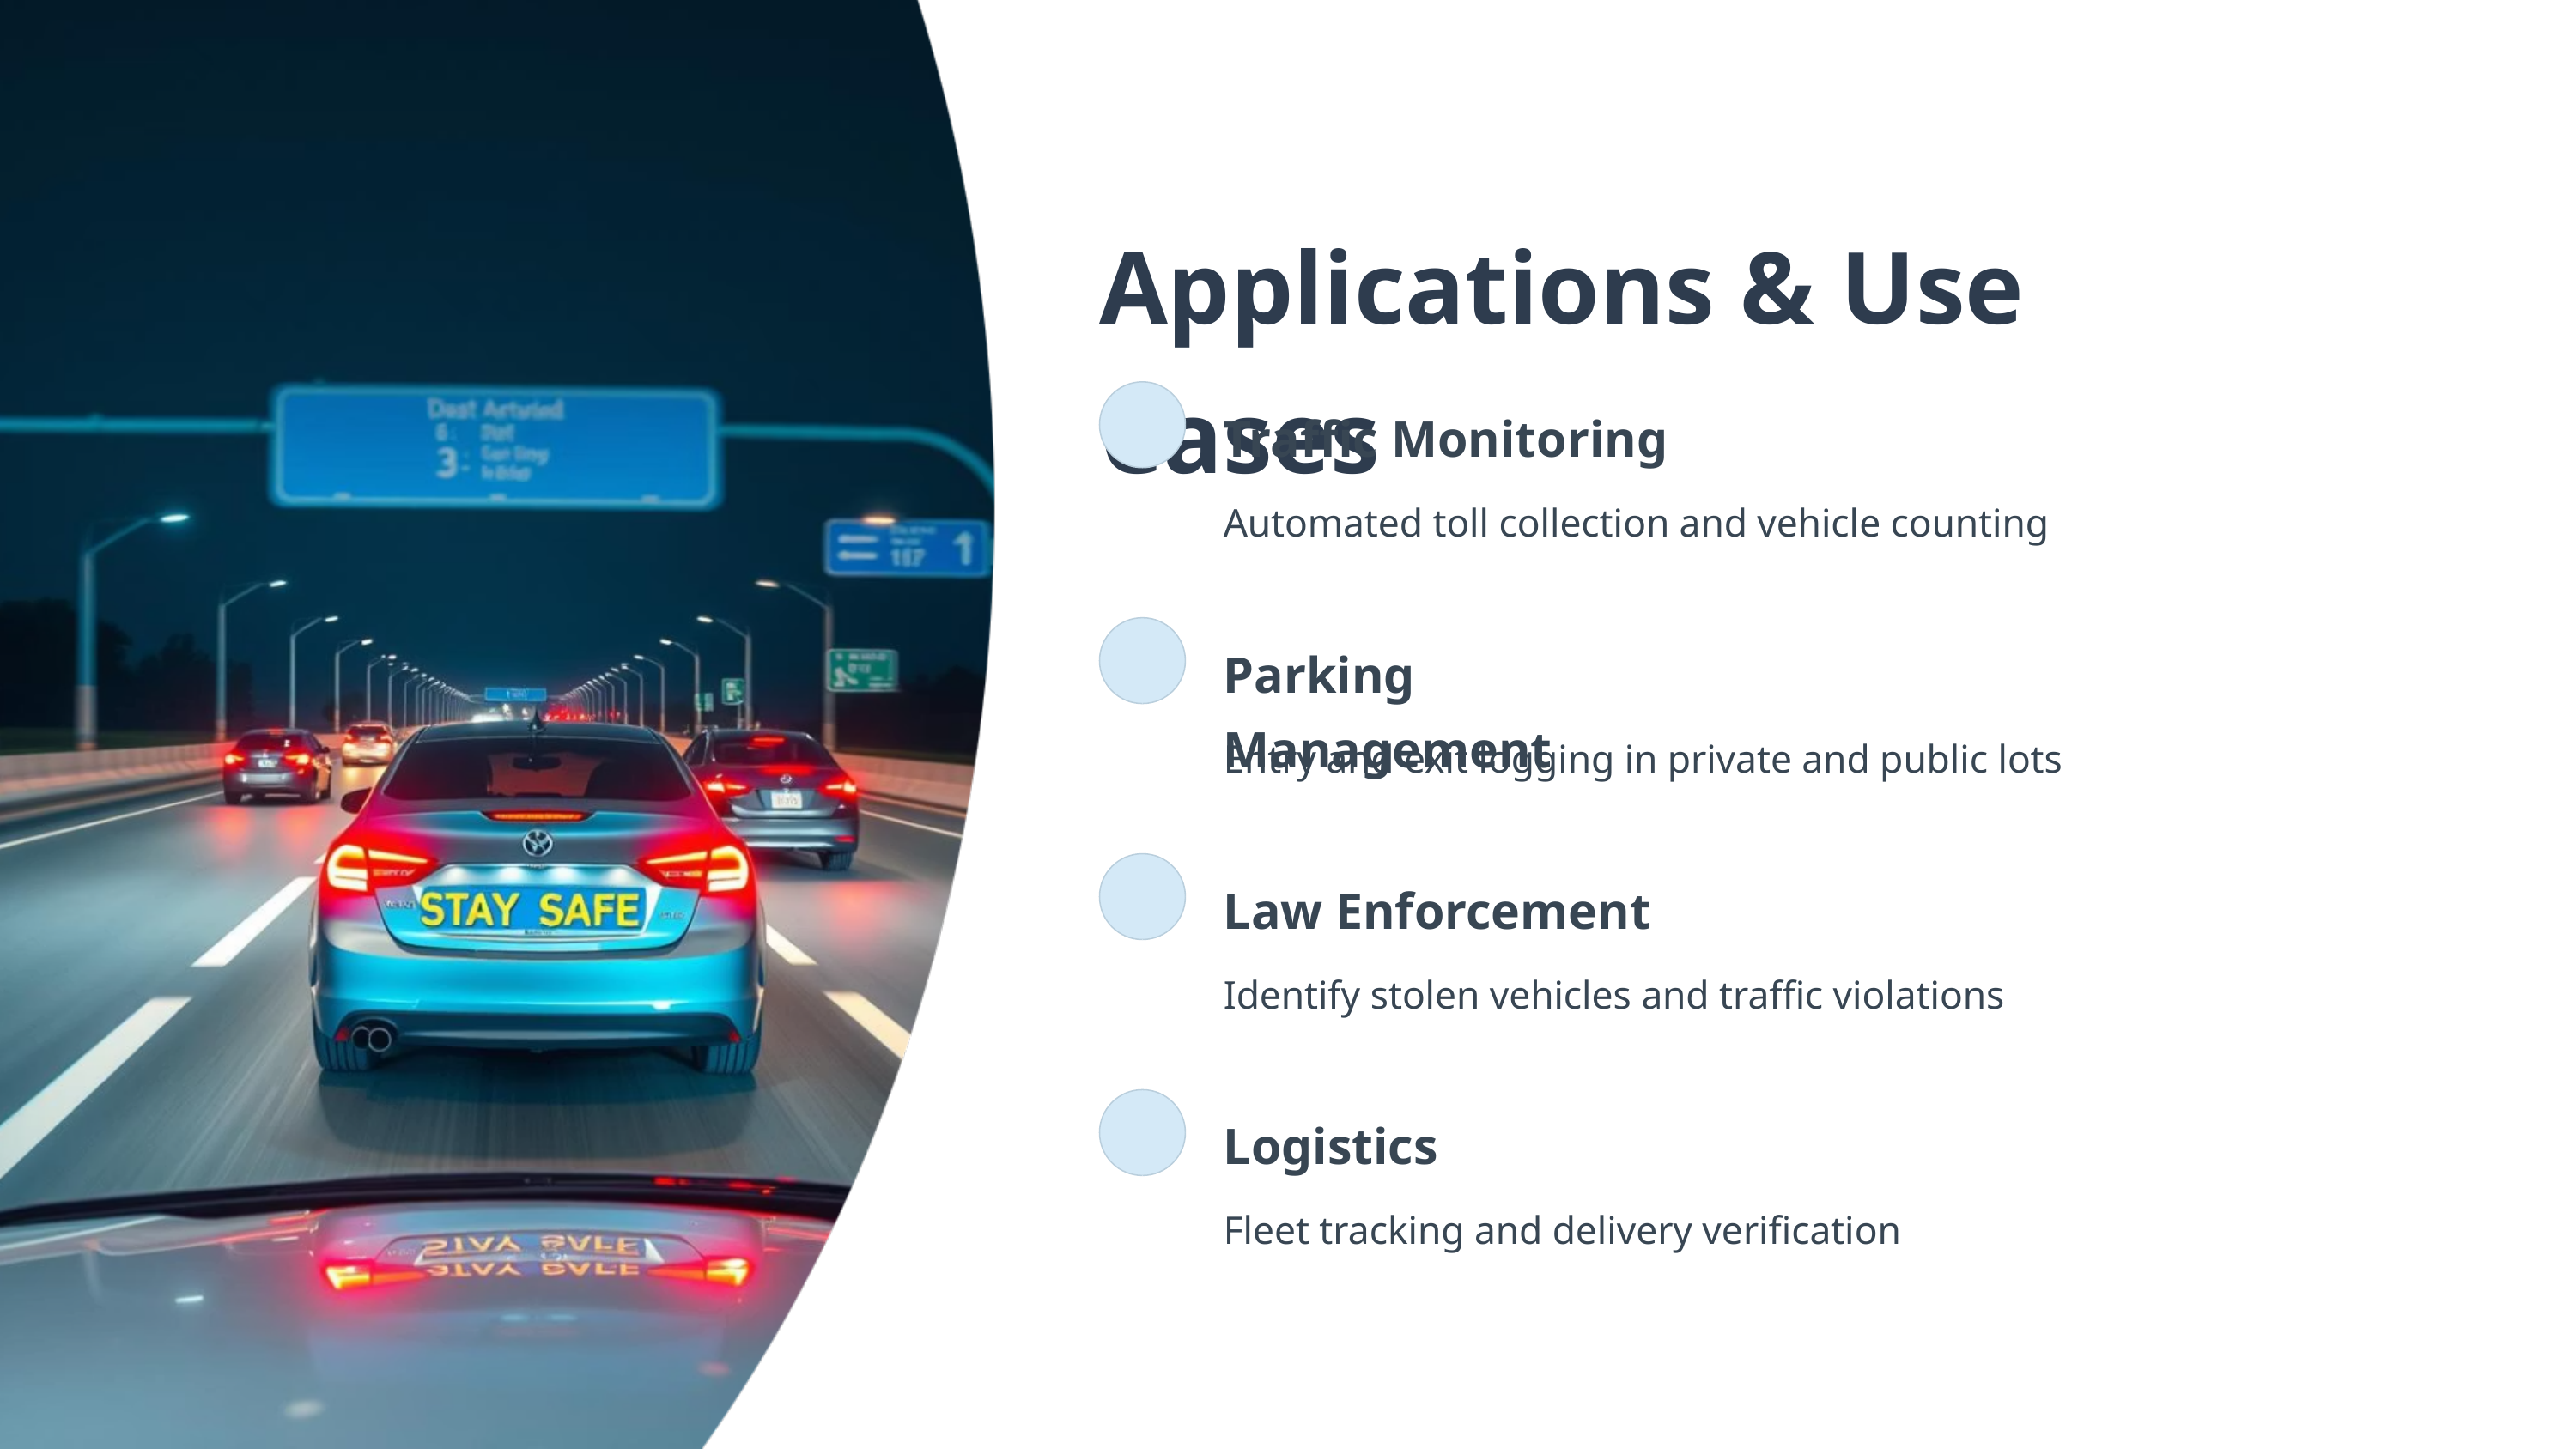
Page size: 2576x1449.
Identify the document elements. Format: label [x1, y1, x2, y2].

text_box [1223, 1179, 2443, 1250]
text_box [1223, 627, 1726, 694]
text_box [1099, 195, 2230, 325]
text_box [1098, 380, 1187, 469]
text_box [1015, 0, 2576, 1449]
text_box [1223, 1099, 1726, 1166]
text_box [1223, 707, 2443, 778]
text_box [1223, 391, 1726, 458]
text_box [0, 0, 1015, 1449]
text_box [1098, 852, 1187, 941]
text_box [1223, 863, 1726, 930]
text_box [1098, 1088, 1187, 1177]
text_box [1223, 943, 2443, 1014]
text_box [1098, 616, 1187, 705]
text_box [1223, 472, 2443, 543]
